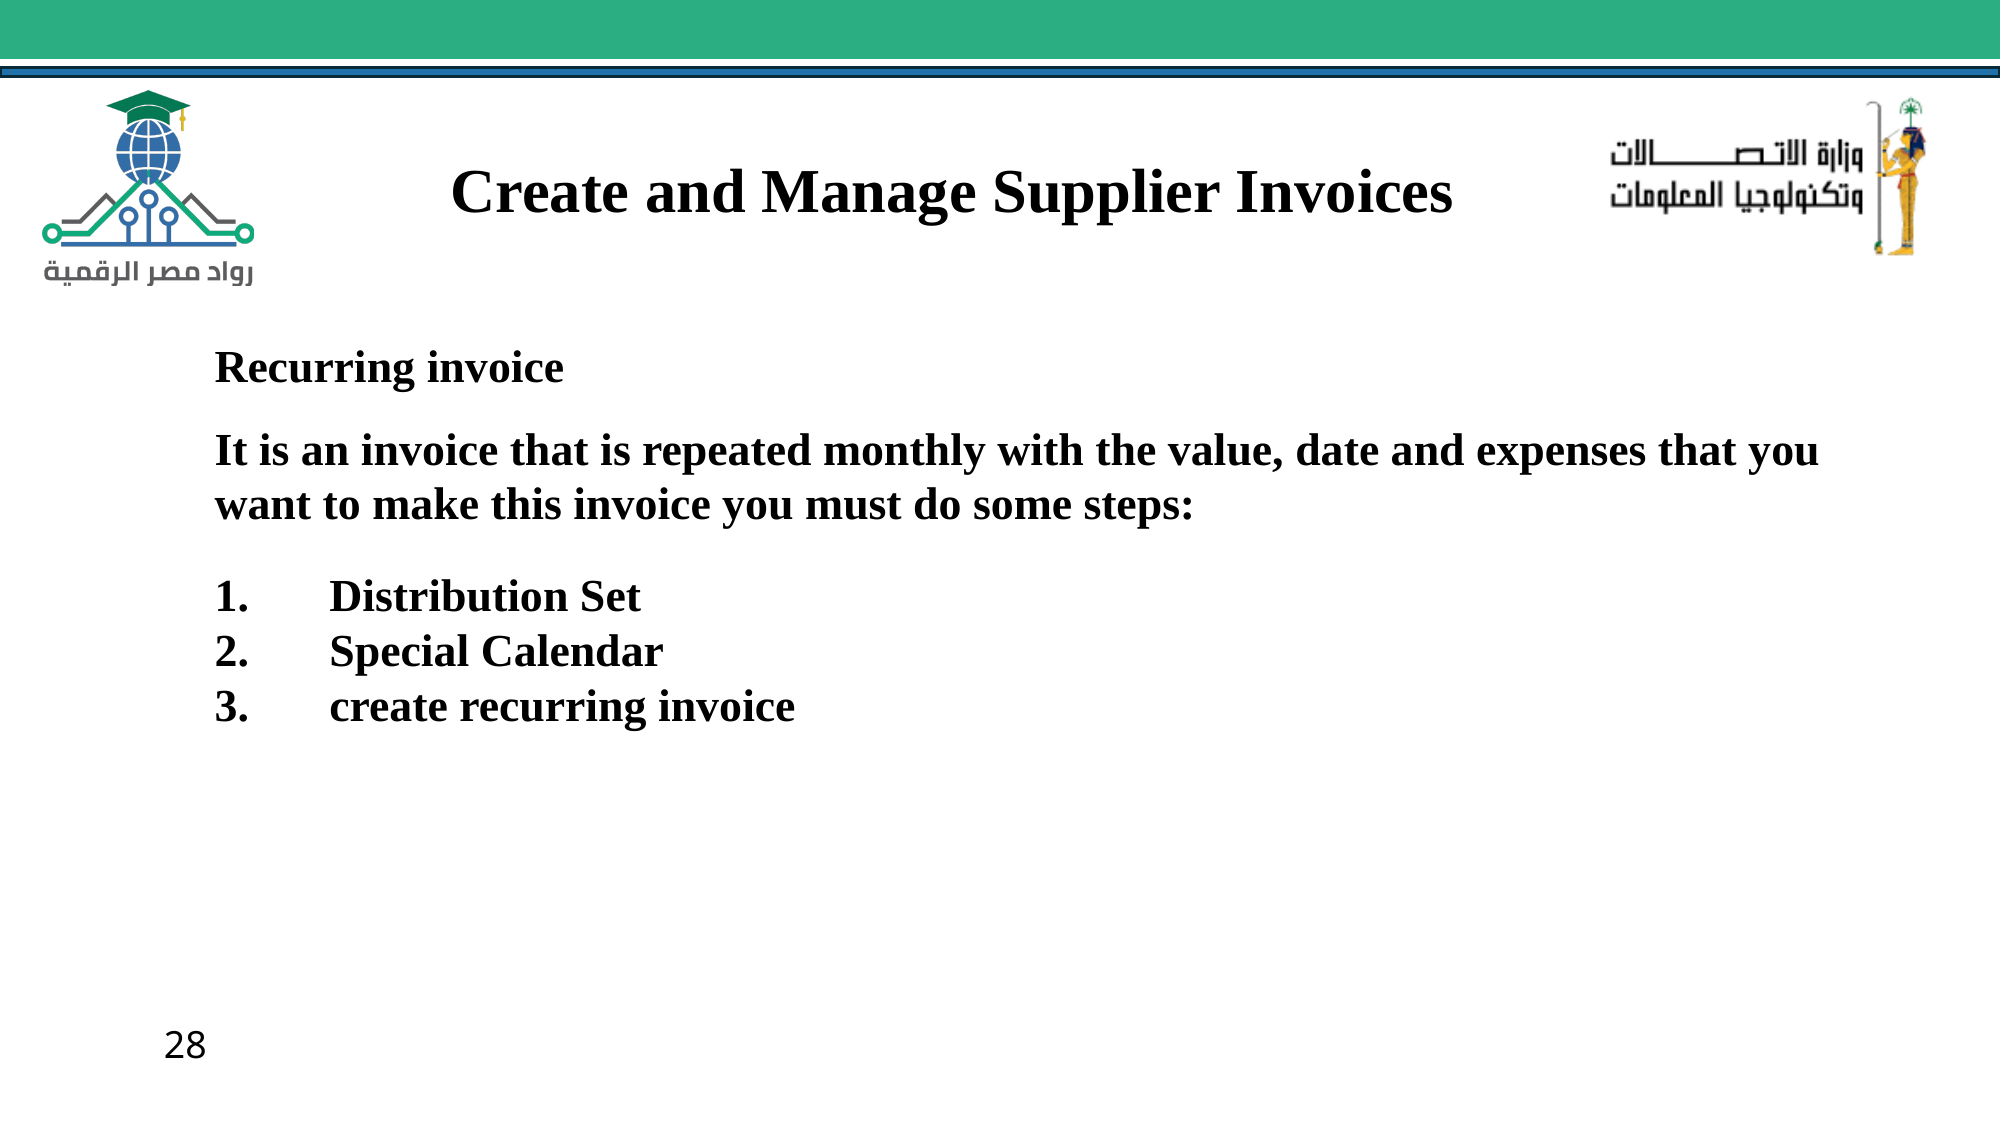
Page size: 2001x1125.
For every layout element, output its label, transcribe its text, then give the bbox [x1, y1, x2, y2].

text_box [0, 0, 2000, 286]
text_box 1. Distribution Set 2. Special Calendar 3. create recurring invoice [199, 558, 820, 738]
text_box It is an invoice that is repeated monthly with the value, date and expenses that you want to make this invoice you must do some steps: [199, 411, 1900, 702]
text_box Recurring invoice [199, 329, 725, 411]
text_box 28 [148, 1013, 222, 1074]
